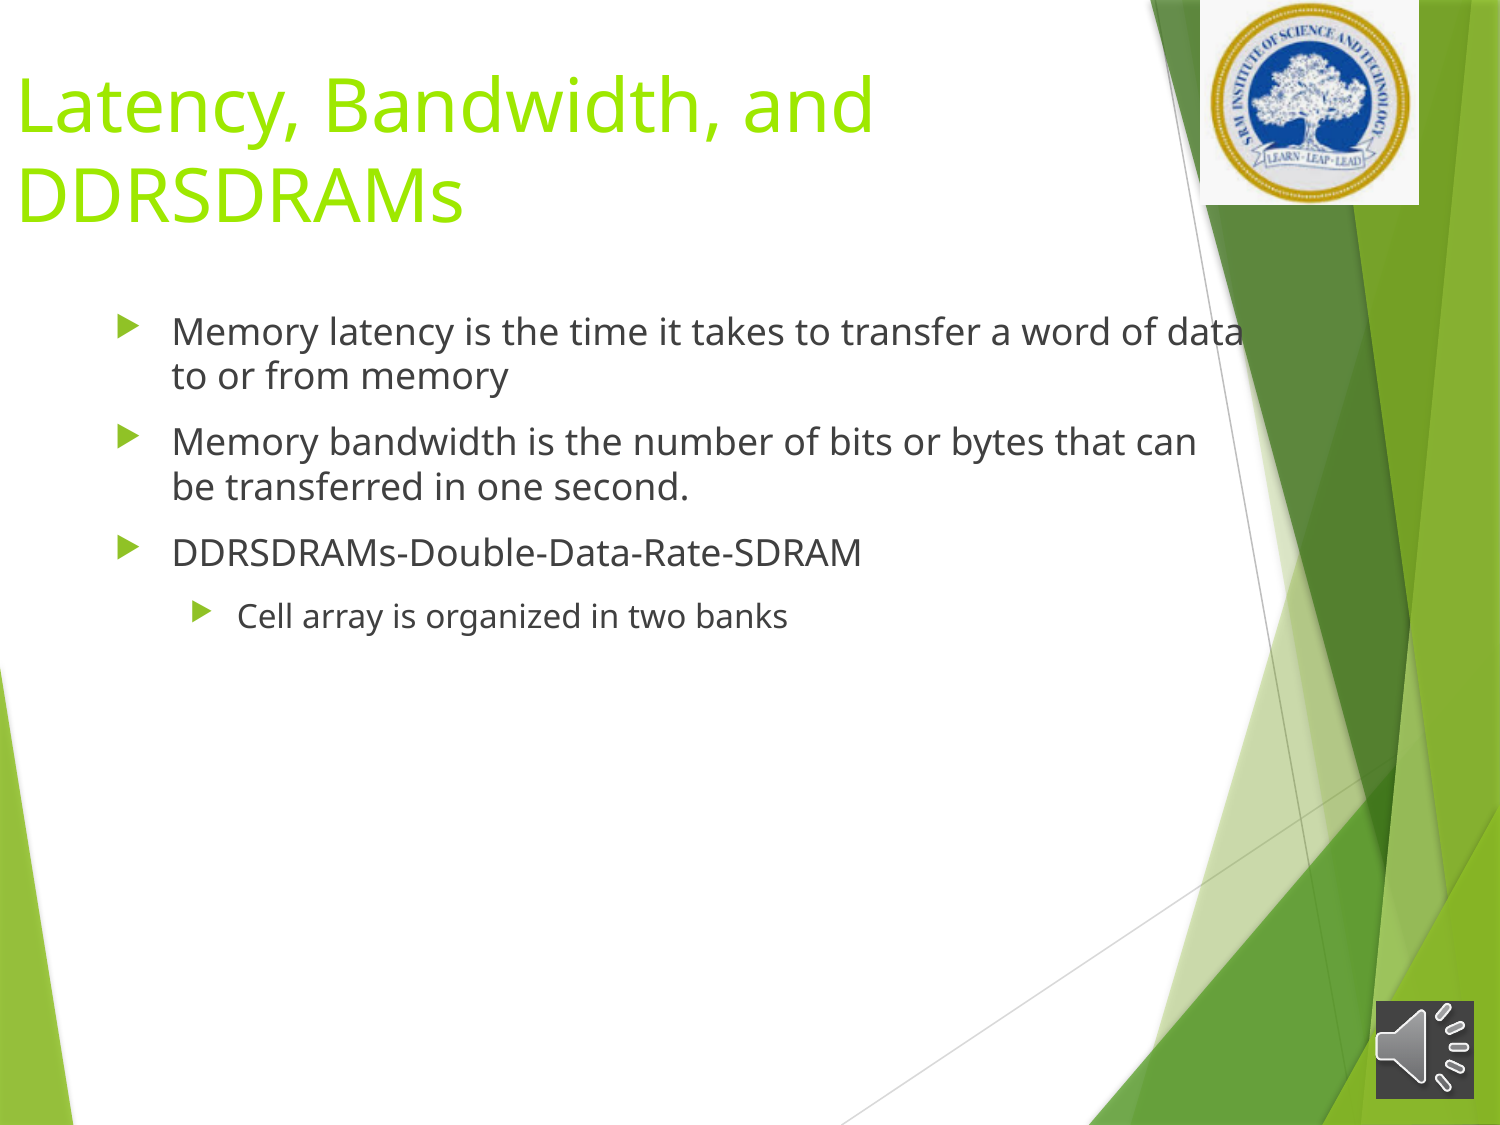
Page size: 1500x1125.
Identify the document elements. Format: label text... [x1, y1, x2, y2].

picture [1374, 999, 1476, 1101]
picture [1199, 0, 1420, 206]
list Memory latency is the time it takes to transfer a word of data to or from memory Memory bandwidth is the number of bits or bytes that can be transferred in one second. DDRSDRAMs-Double-Data-Rate-SDRAM Cell array is organized in two banks [99, 299, 1263, 992]
title Latency, Bandwidth, and DDRSDRAMs [0, 50, 1250, 250]
